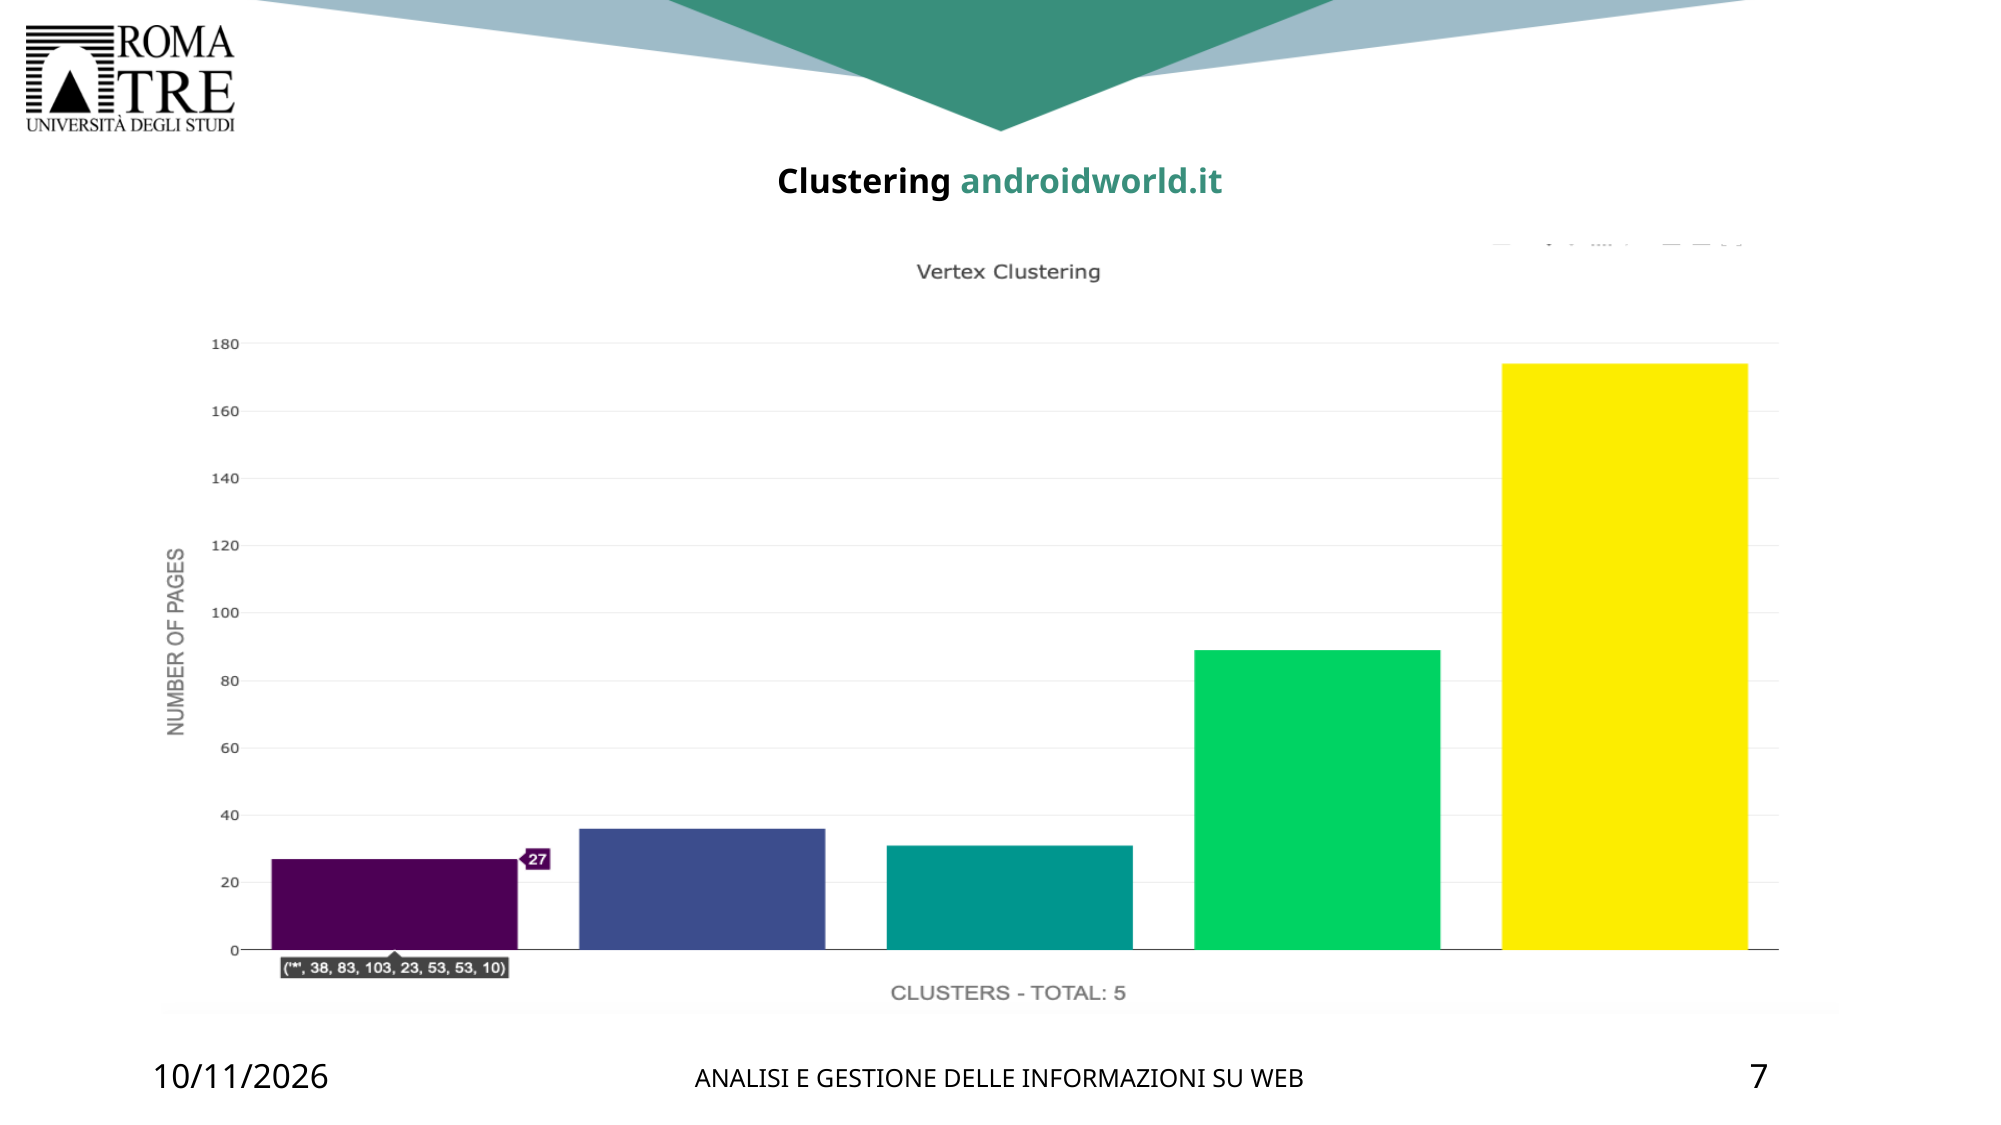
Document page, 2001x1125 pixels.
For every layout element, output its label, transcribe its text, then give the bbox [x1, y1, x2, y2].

picture [0, 0, 2001, 1125]
title Clustering androidworld.it [497, 157, 1503, 209]
slide_number 7 [1534, 1047, 1985, 1108]
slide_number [15, 1047, 466, 1108]
footer ANALISI E GESTIONE DELLE INFORMAZIONI SU WEB [569, 1049, 1431, 1109]
